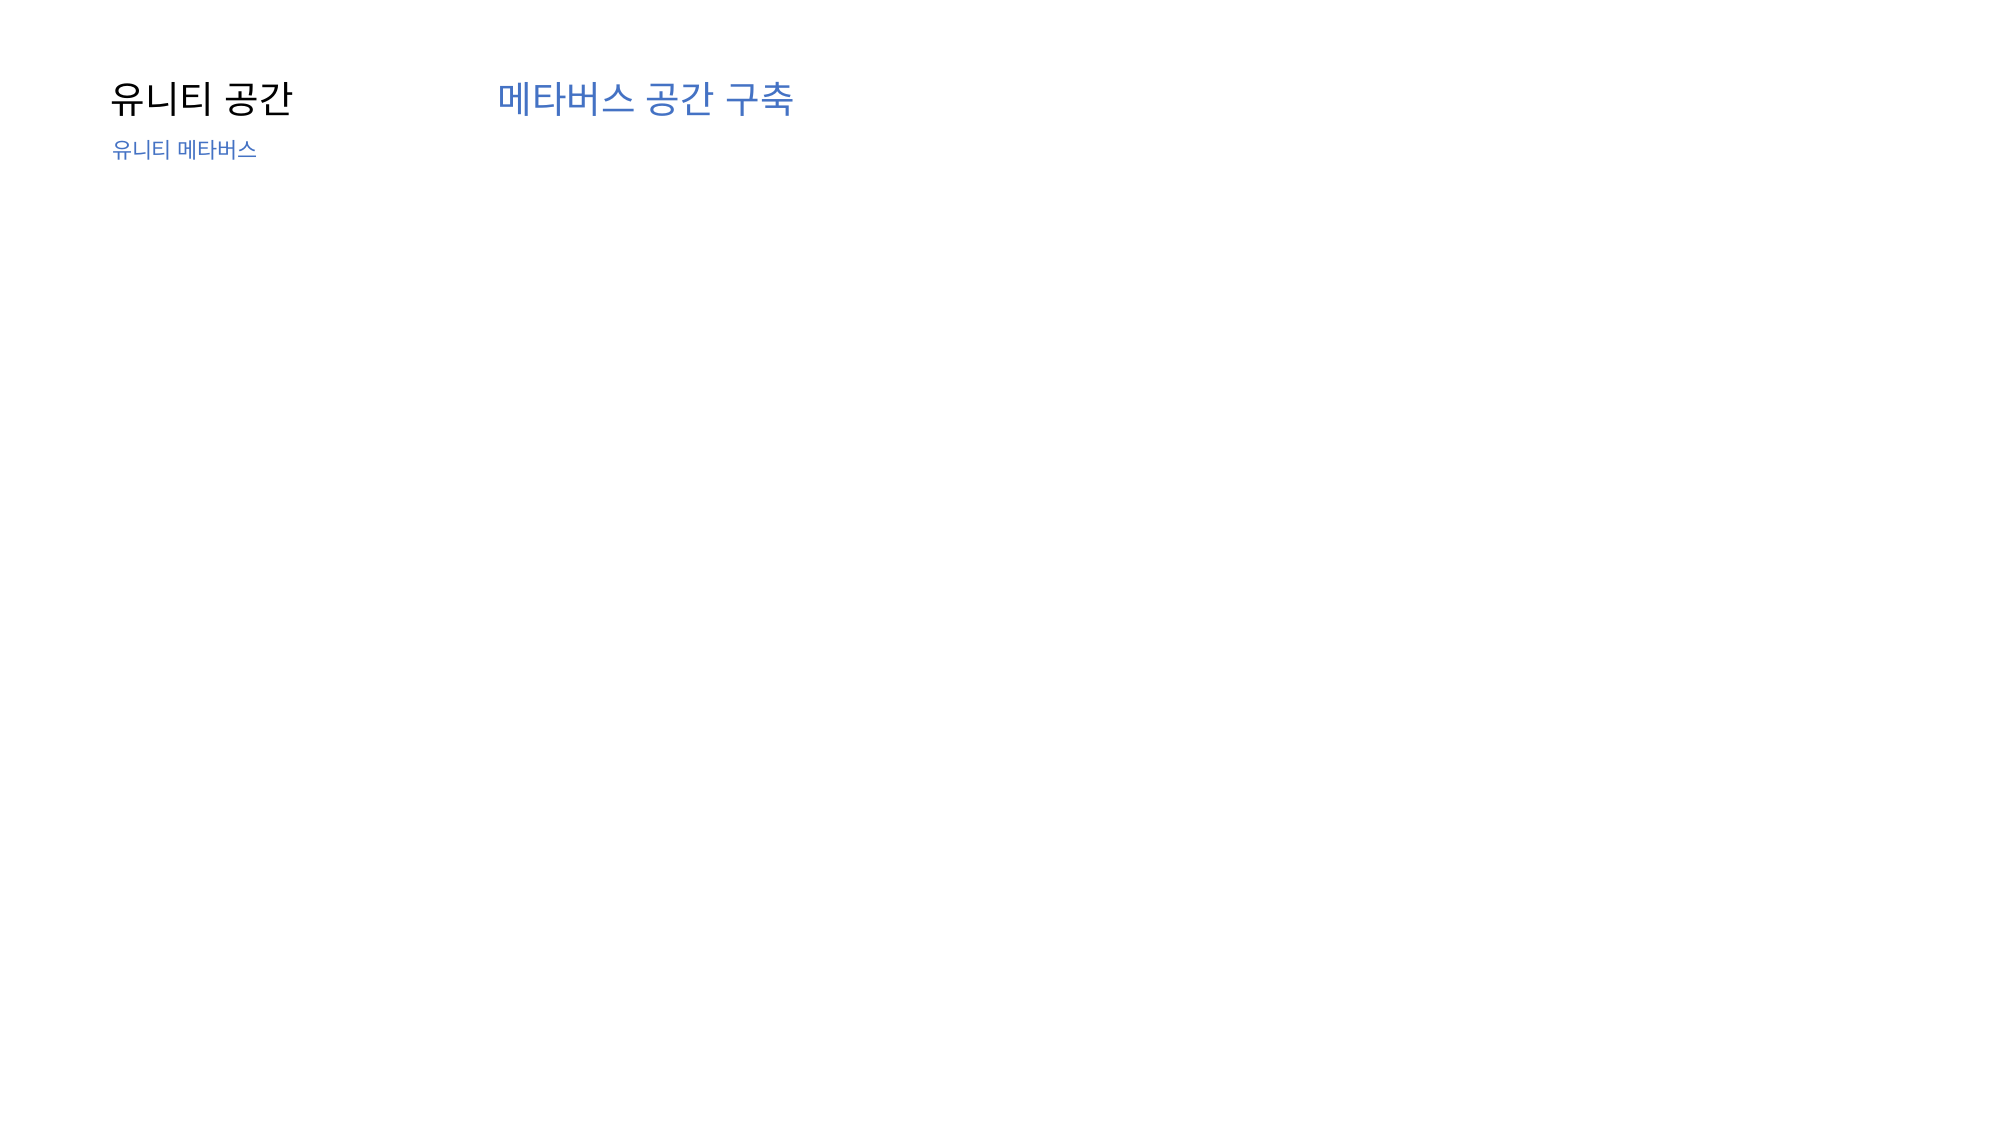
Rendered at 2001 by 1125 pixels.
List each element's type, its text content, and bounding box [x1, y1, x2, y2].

text_box 메타버스 공간 구축 [482, 68, 810, 129]
text_box 유니티 메타버스 [97, 129, 306, 171]
text_box 유니티 공간 [96, 68, 413, 129]
